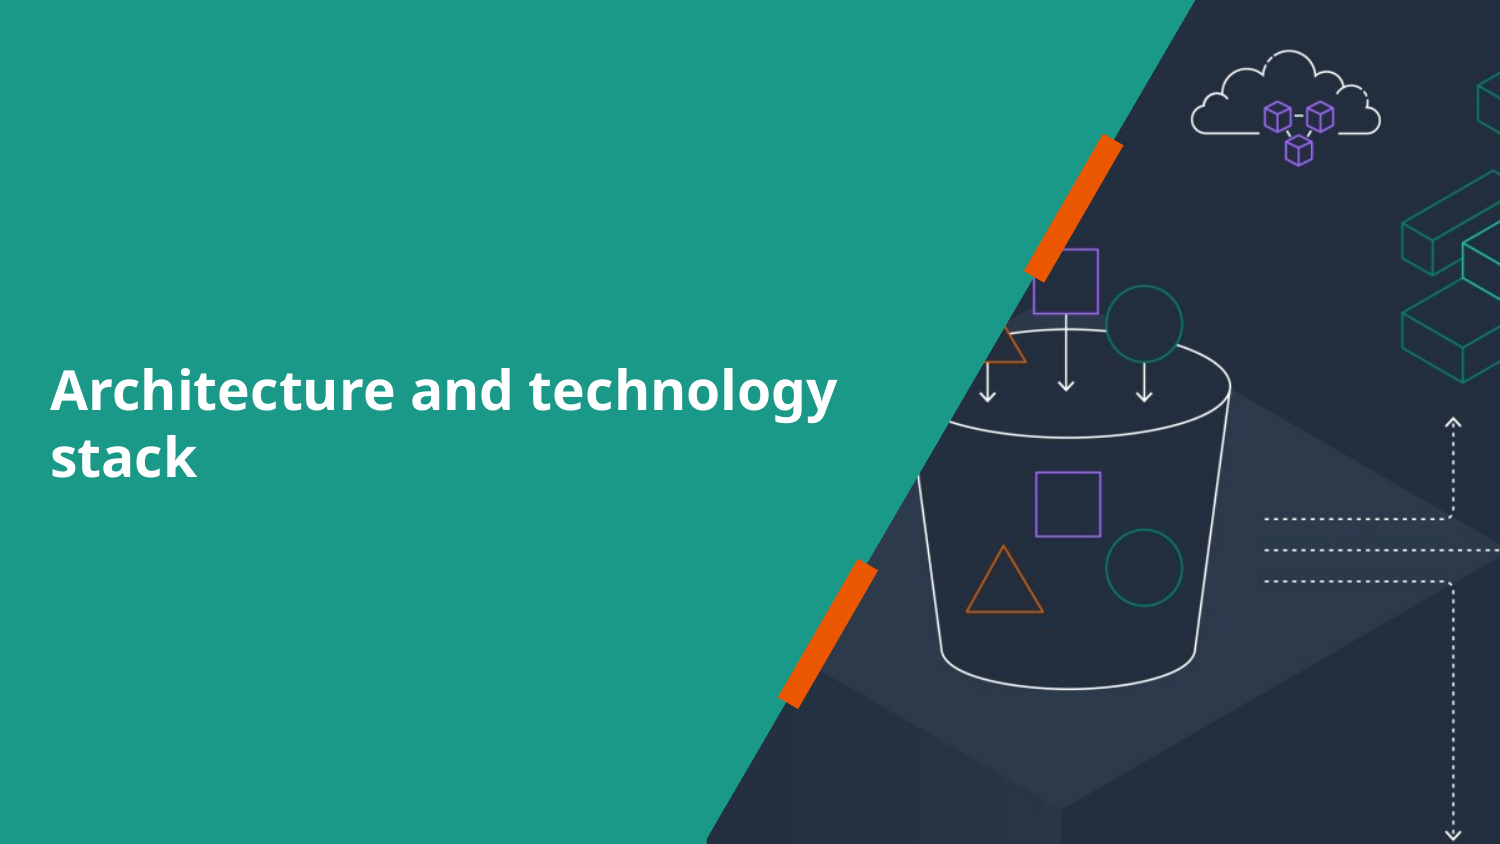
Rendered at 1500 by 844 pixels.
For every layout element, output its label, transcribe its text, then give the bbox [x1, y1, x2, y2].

picture [707, 0, 1500, 844]
title Architecture and technology stack [35, 339, 891, 505]
